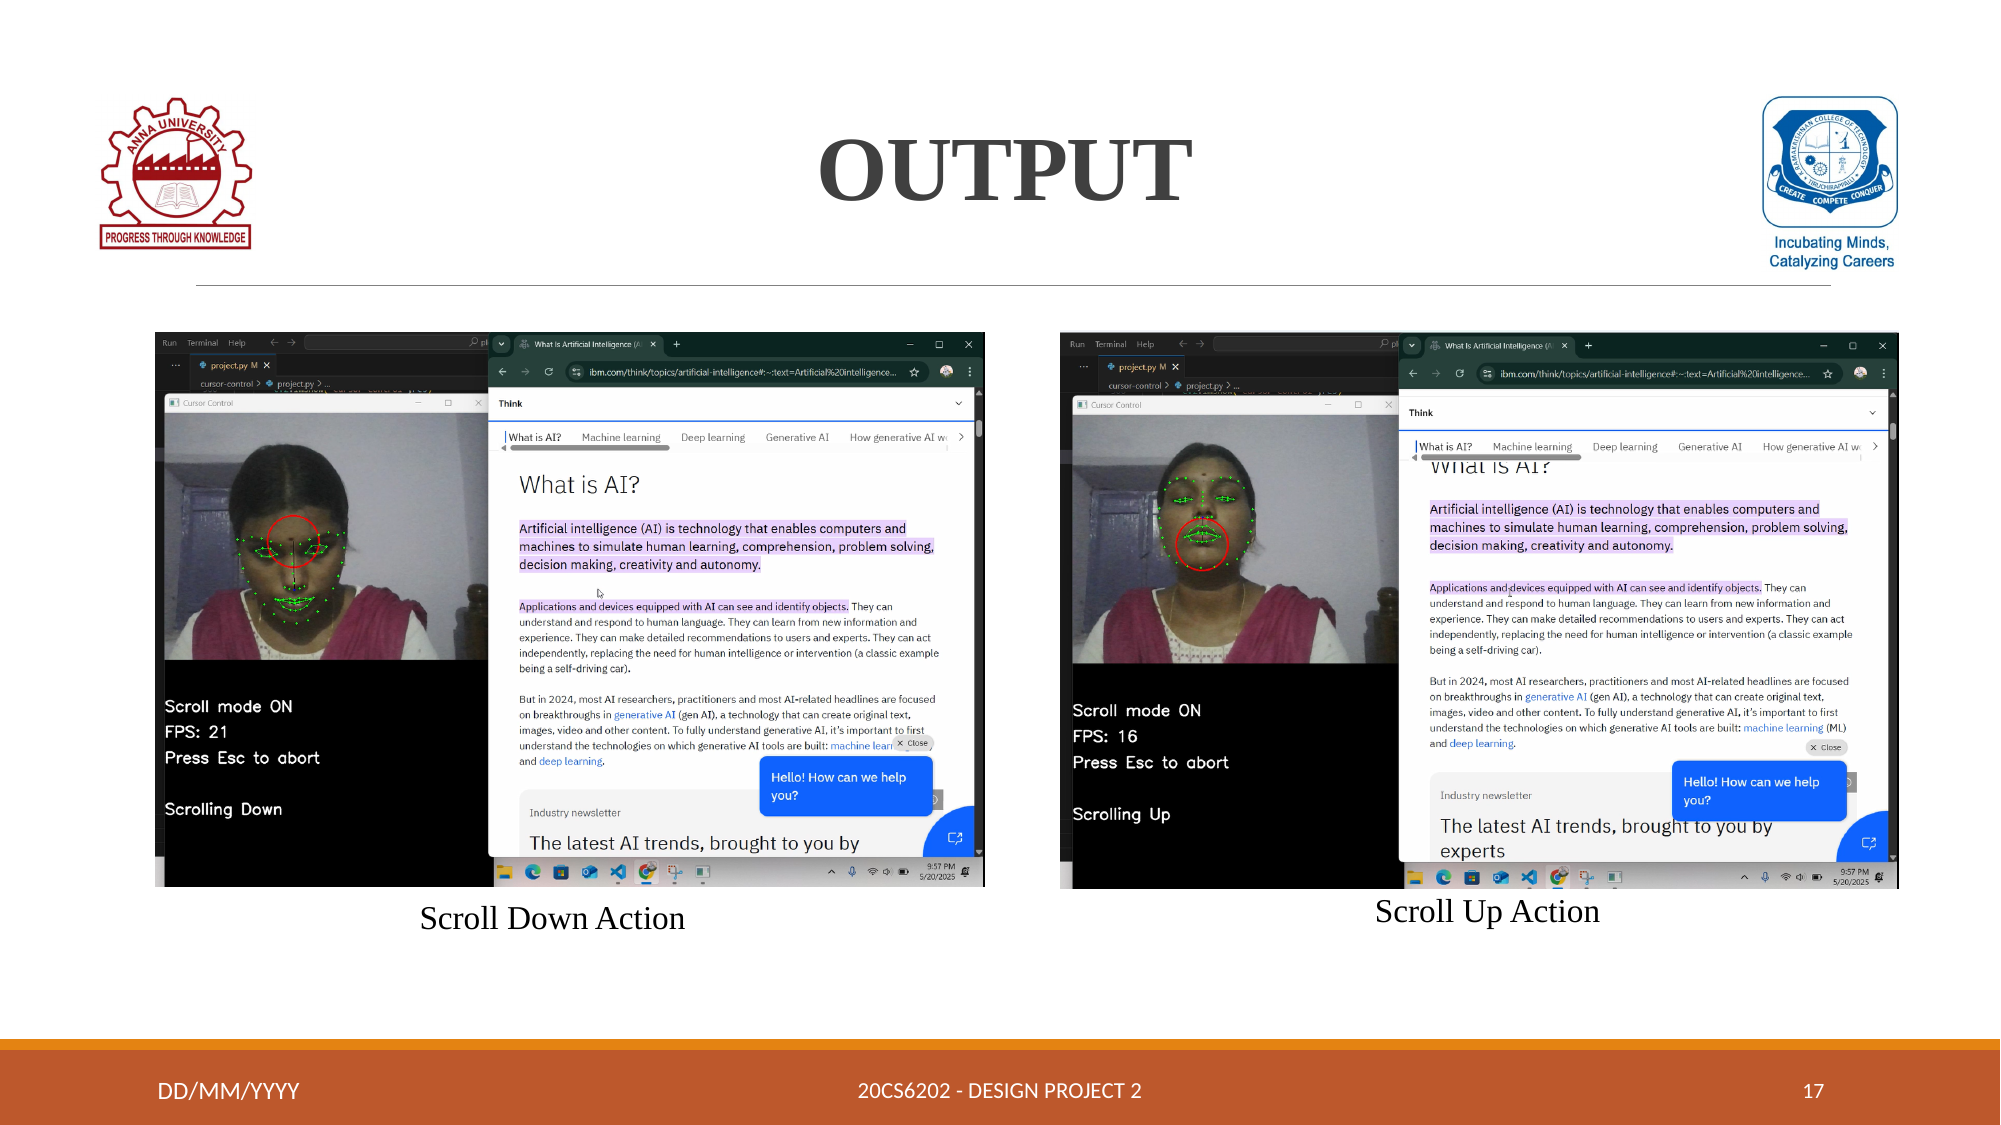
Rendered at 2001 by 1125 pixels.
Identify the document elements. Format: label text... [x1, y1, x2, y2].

picture [1761, 93, 1899, 272]
slide_number 17 [1624, 1059, 1840, 1120]
text_box Scroll Down Action [404, 895, 972, 944]
picture [94, 93, 257, 252]
text_box DD/MM/YYYY [142, 1066, 532, 1112]
picture [1060, 329, 1899, 890]
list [154, 331, 985, 888]
title OUTPUT [180, 53, 1831, 292]
footer 20CS6202 - DESIGN PROJECT 2 [604, 1059, 1396, 1120]
text_box Scroll Up Action [1360, 882, 1927, 937]
